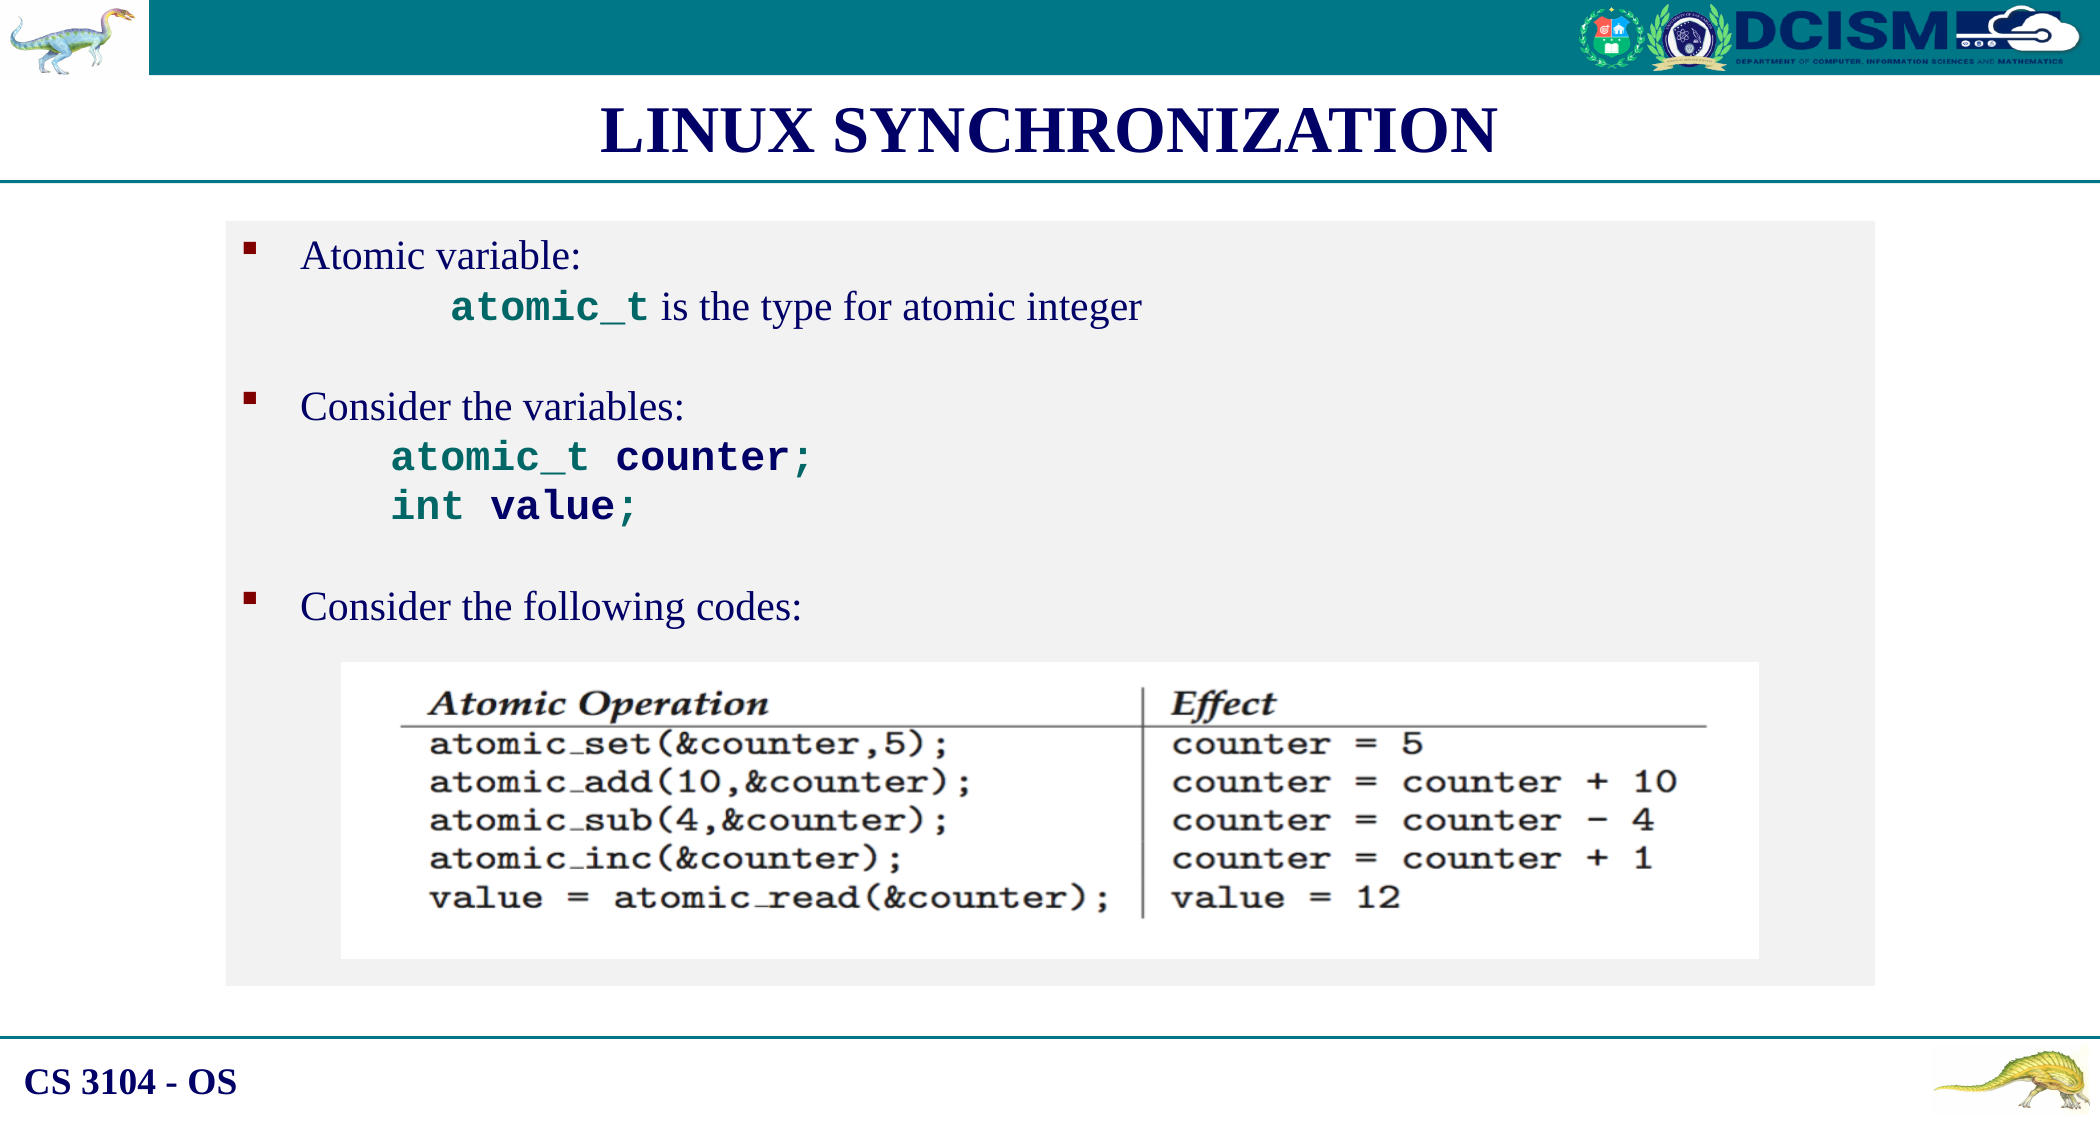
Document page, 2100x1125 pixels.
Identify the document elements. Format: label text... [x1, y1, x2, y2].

picture [341, 662, 1759, 959]
picture [0, 0, 149, 82]
text_box Atomic variable: atomic_t is the type for atomic integer Consider the variables: atomic_t counter; int value; Consider the following codes: [225, 220, 1875, 986]
picture [1572, 0, 2094, 76]
text_box LINUX SYNCHRONIZATION [16, 78, 2084, 173]
picture [1931, 1044, 2090, 1115]
